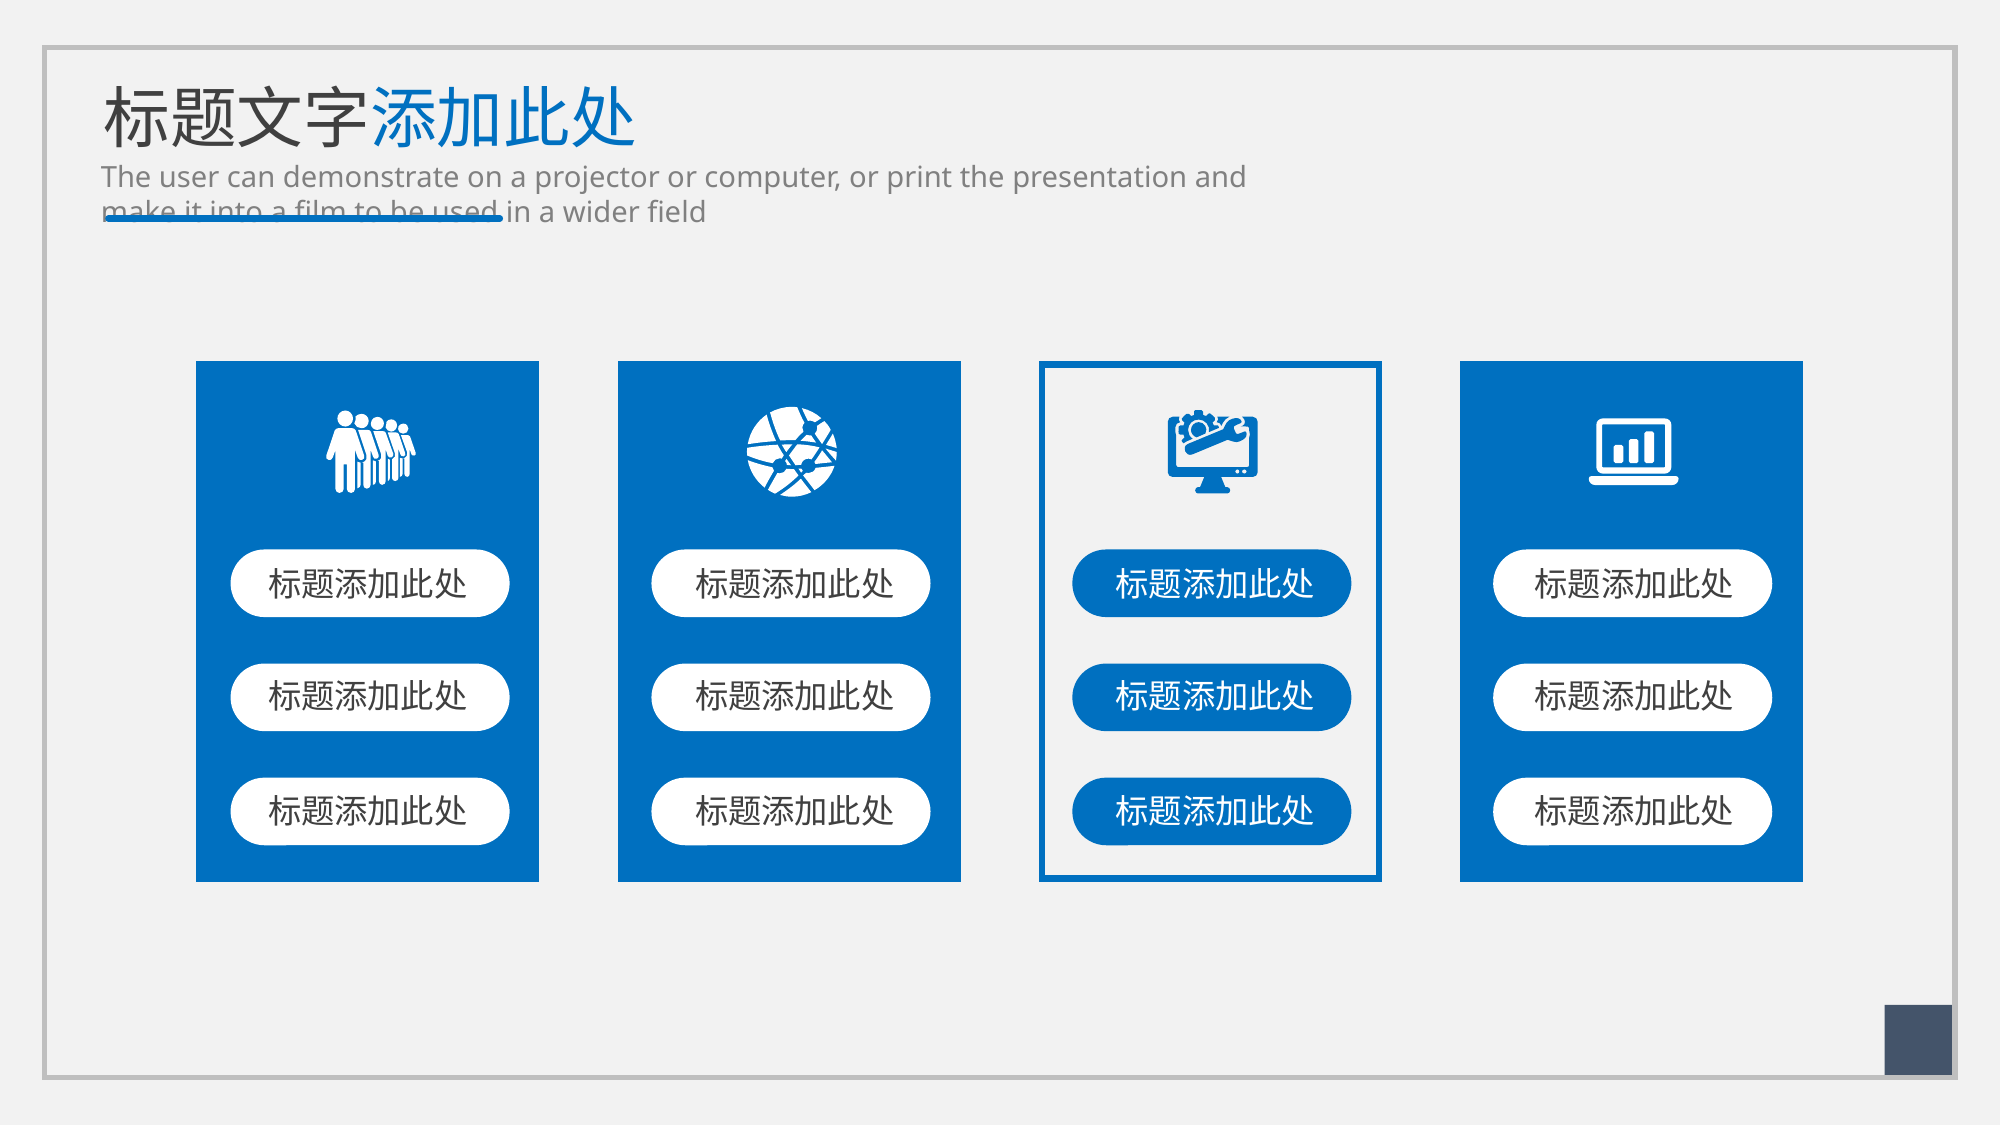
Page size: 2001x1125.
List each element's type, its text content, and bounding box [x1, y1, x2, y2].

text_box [1463, 364, 1801, 879]
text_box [1042, 364, 1379, 879]
text_box The user can demonstrate on a projector or computer, or print the presentation and make it into a film to be used in a wider field [85, 151, 1327, 237]
text_box 标题文字添加此处 [88, 68, 653, 151]
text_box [620, 364, 958, 879]
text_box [199, 364, 537, 879]
slide_number [1884, 1009, 1954, 1070]
